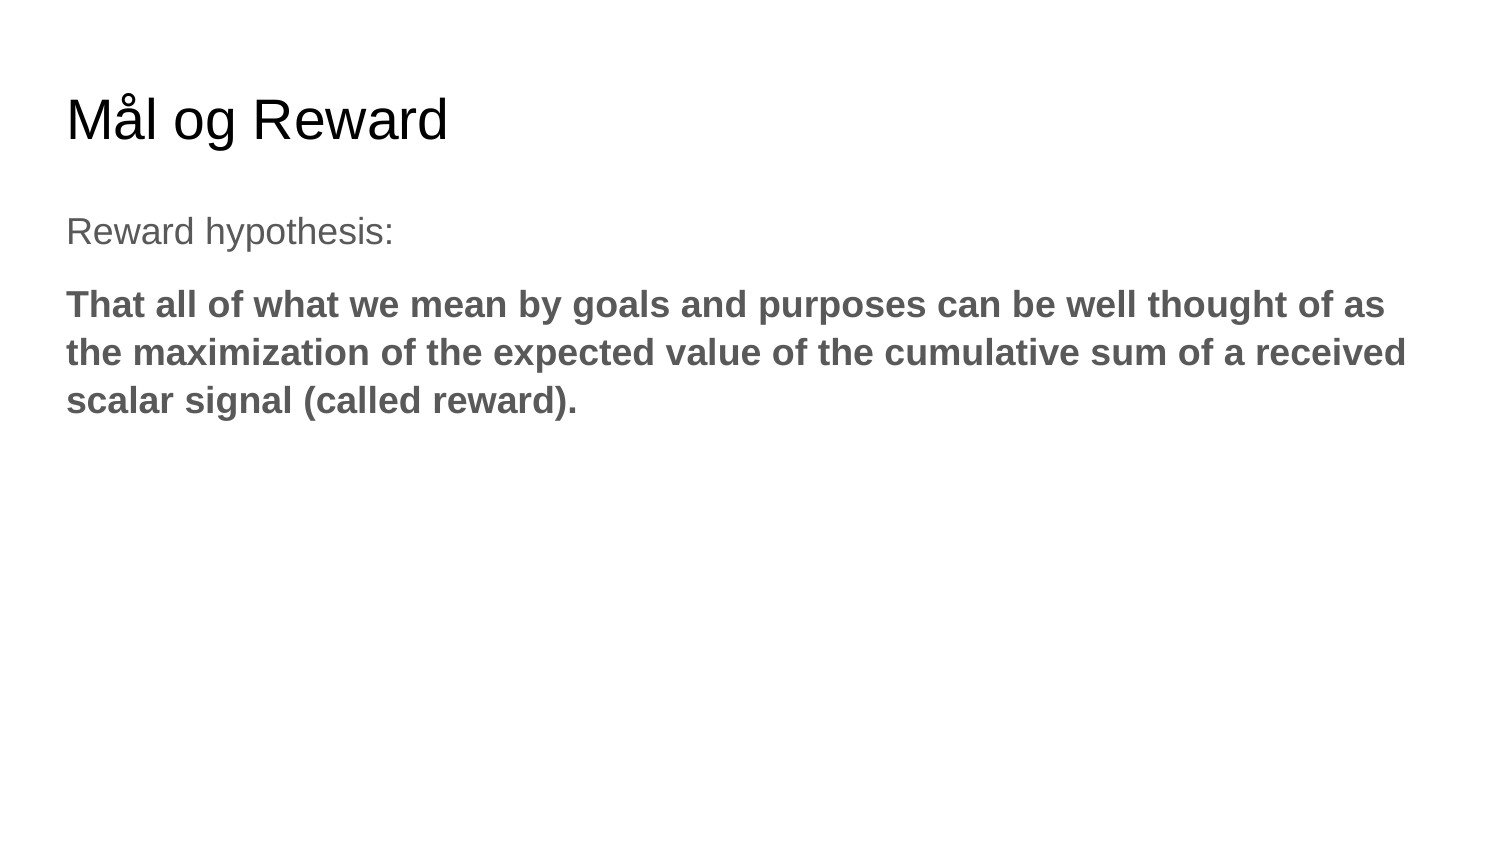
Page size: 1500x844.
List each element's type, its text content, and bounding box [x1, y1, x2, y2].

title Mål og Reward [51, 72, 1449, 167]
list Reward hypothesis: That all of what we mean by goals and purposes can be well thought of as the maximization of the expected value of the cumulative sum of a received scalar signal (called reward). [51, 189, 1449, 750]
